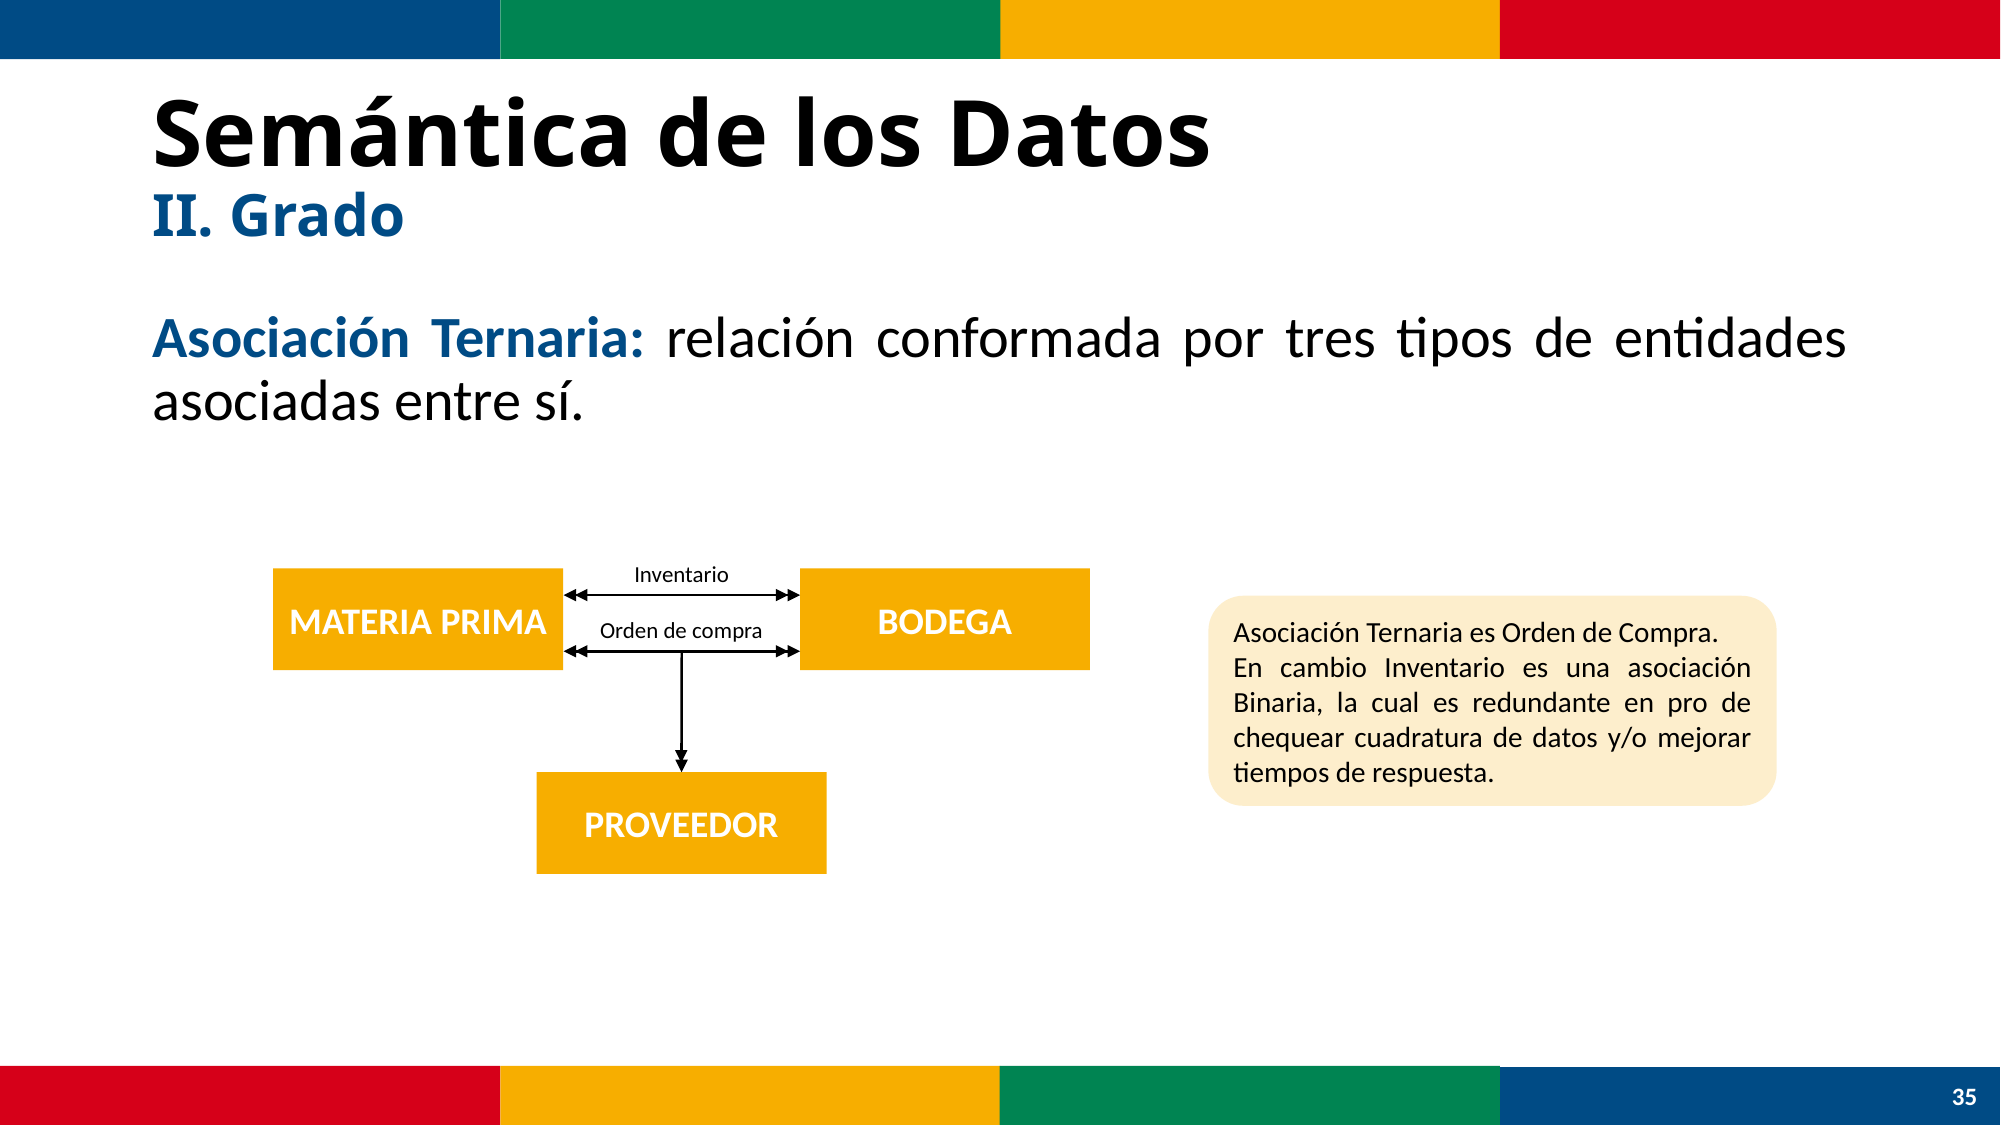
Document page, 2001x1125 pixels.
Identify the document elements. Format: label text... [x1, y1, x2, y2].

text_box [627, 451, 1372, 655]
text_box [273, 552, 1090, 874]
slide_number 35 [1930, 1065, 2000, 1125]
list Asociación Ternaria: relación conformada por tres tipos de entidades asociadas entre sí. [137, 299, 1863, 1014]
text_box Asociación Ternaria es Orden de Compra. En cambio Inventario es una asociación Binaria, la cual es redundante en pro de chequear cuadratura de datos y/o mejorar tiempos de respuesta. [1208, 595, 1777, 806]
title Semántica de los Datos II. Grado [137, 59, 1863, 278]
